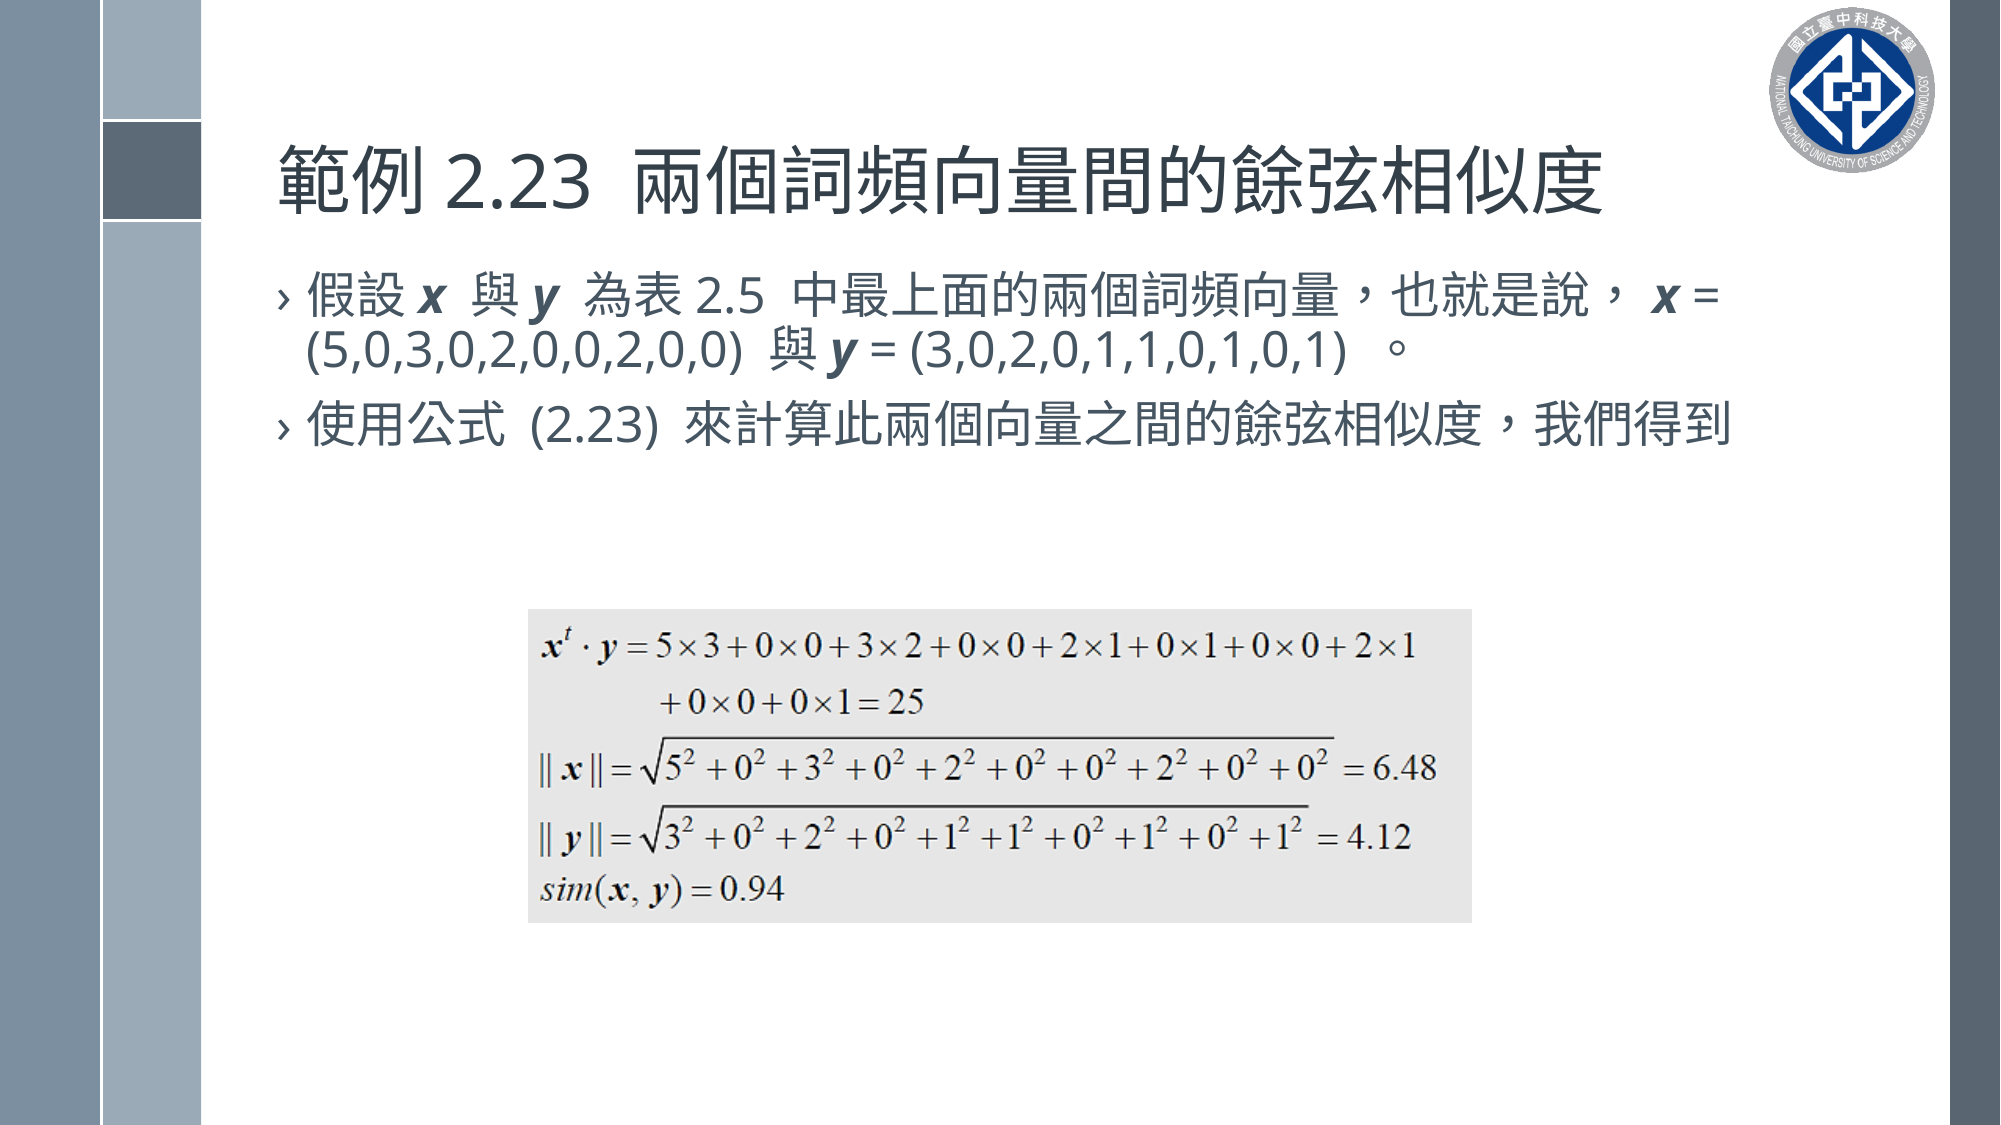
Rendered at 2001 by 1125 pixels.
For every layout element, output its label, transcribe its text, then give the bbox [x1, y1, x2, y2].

title 範例2.23 兩個詞頻向量間的餘弦相似度 [261, 29, 1867, 233]
picture [1769, 7, 1935, 173]
picture [528, 609, 1472, 923]
list 假設x 與y 為表2.5 中最上面的兩個詞頻向量，也就是說，x = (5,0,3,0,2,0,0,2,0,0) 與y = (3,0,2,0,1,1,0,1,0,1) 。 使用公式 (2.23) 來計算此兩個向量之間的餘弦相似度，我們得到 [261, 262, 1867, 1013]
